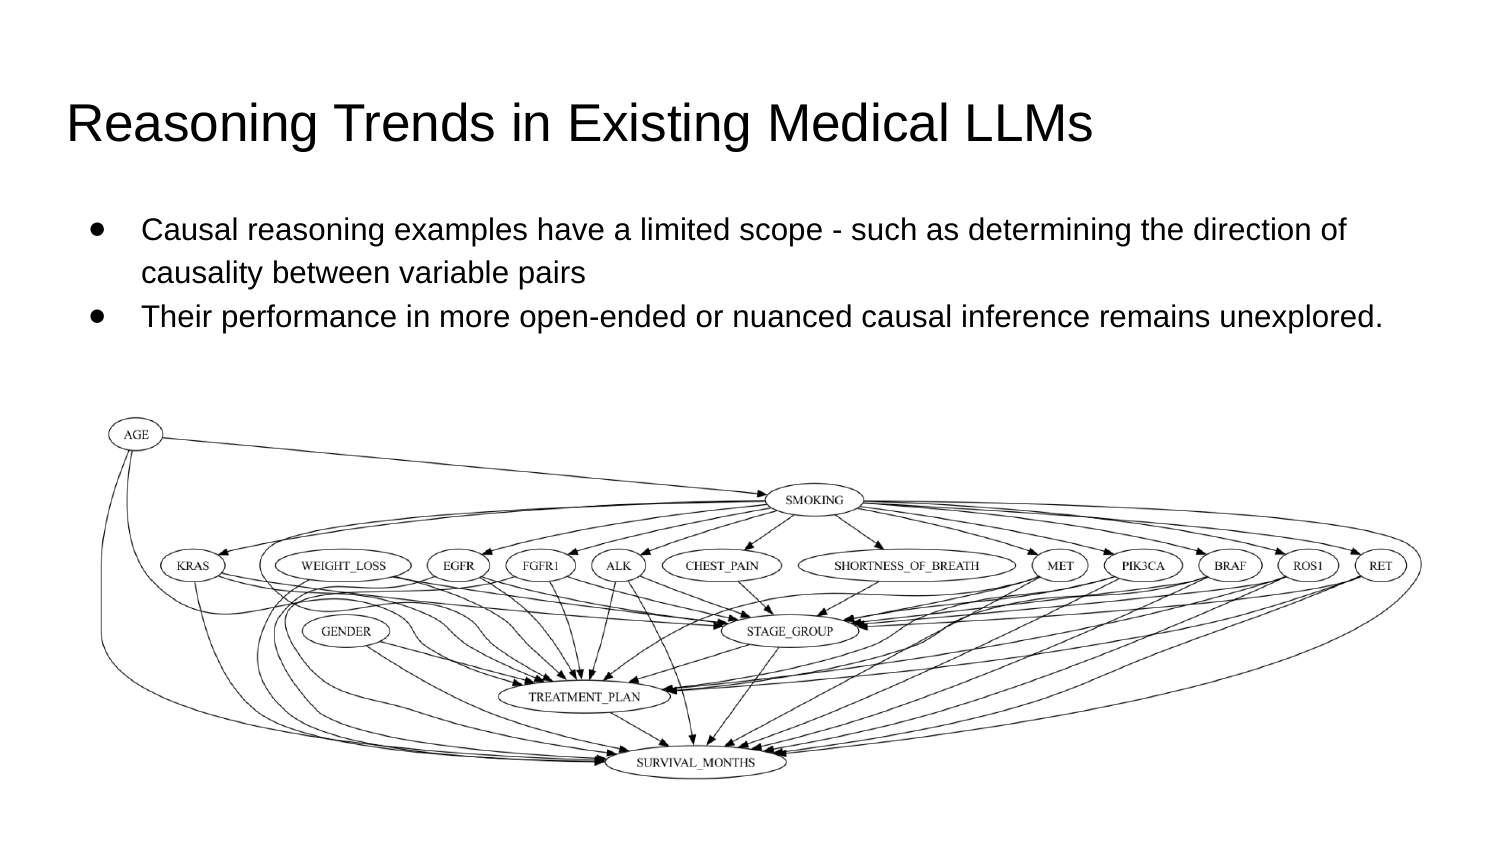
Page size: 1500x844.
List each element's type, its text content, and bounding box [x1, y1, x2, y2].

picture [25, 355, 1475, 818]
list Causal reasoning examples have a limited scope - such as determining the direction of causality between variable pairs Their performance in more open-ended or nuanced causal inference remains unexplored. [51, 189, 1449, 354]
title Reasoning Trends in Existing Medical LLMs [51, 72, 1449, 167]
